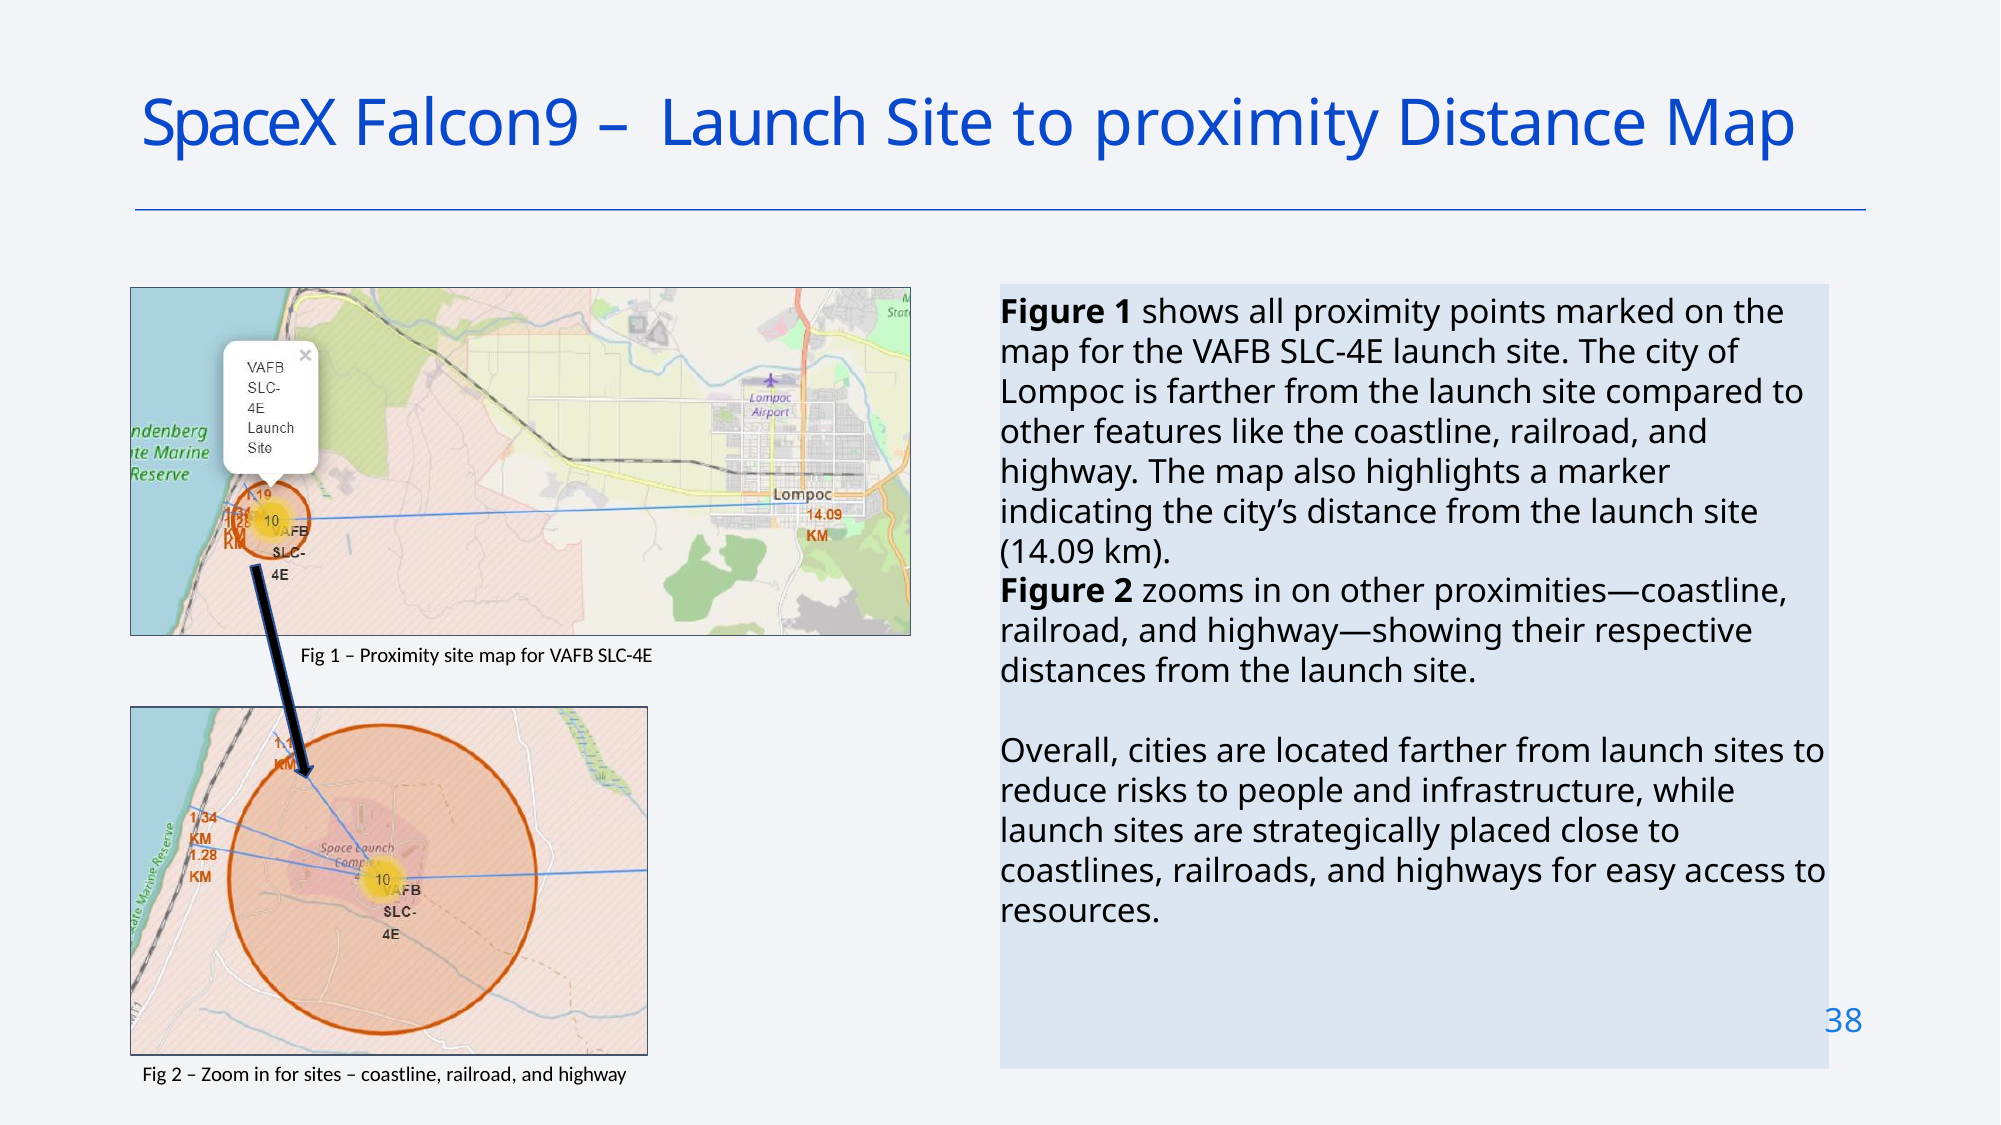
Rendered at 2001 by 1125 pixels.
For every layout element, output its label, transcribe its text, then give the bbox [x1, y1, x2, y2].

text_box 38 [1822, 1001, 1867, 1040]
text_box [129, 286, 912, 1057]
text_box Fig 2 – Zoom in for sites – coastline, railroad, and highway [140, 1063, 633, 1086]
title SpaceX Falcon9 – Launch Site to proximity Distance Map [139, 68, 1861, 269]
picture [0, 0, 2000, 1125]
text_box Figure 1 shows all proximity points marked on the map for the VAFB SLC-4E launch site. The city of Lompoc is farther from the launch site compared to other features like the coastline, railroad, and highway. The map also highlights a marker indicating the city’s distance from the launch site (14.09 km). Figure 2 zooms in on other proximities—coastline, railroad, and highway—showing their respective distances from the launch site. Overall, cities are located farther from launch sites to reduce risks to people and infrastructure, while launch sites are strategically placed close to coastlines, railroads, and highways for easy access to resources. [999, 284, 1829, 1069]
